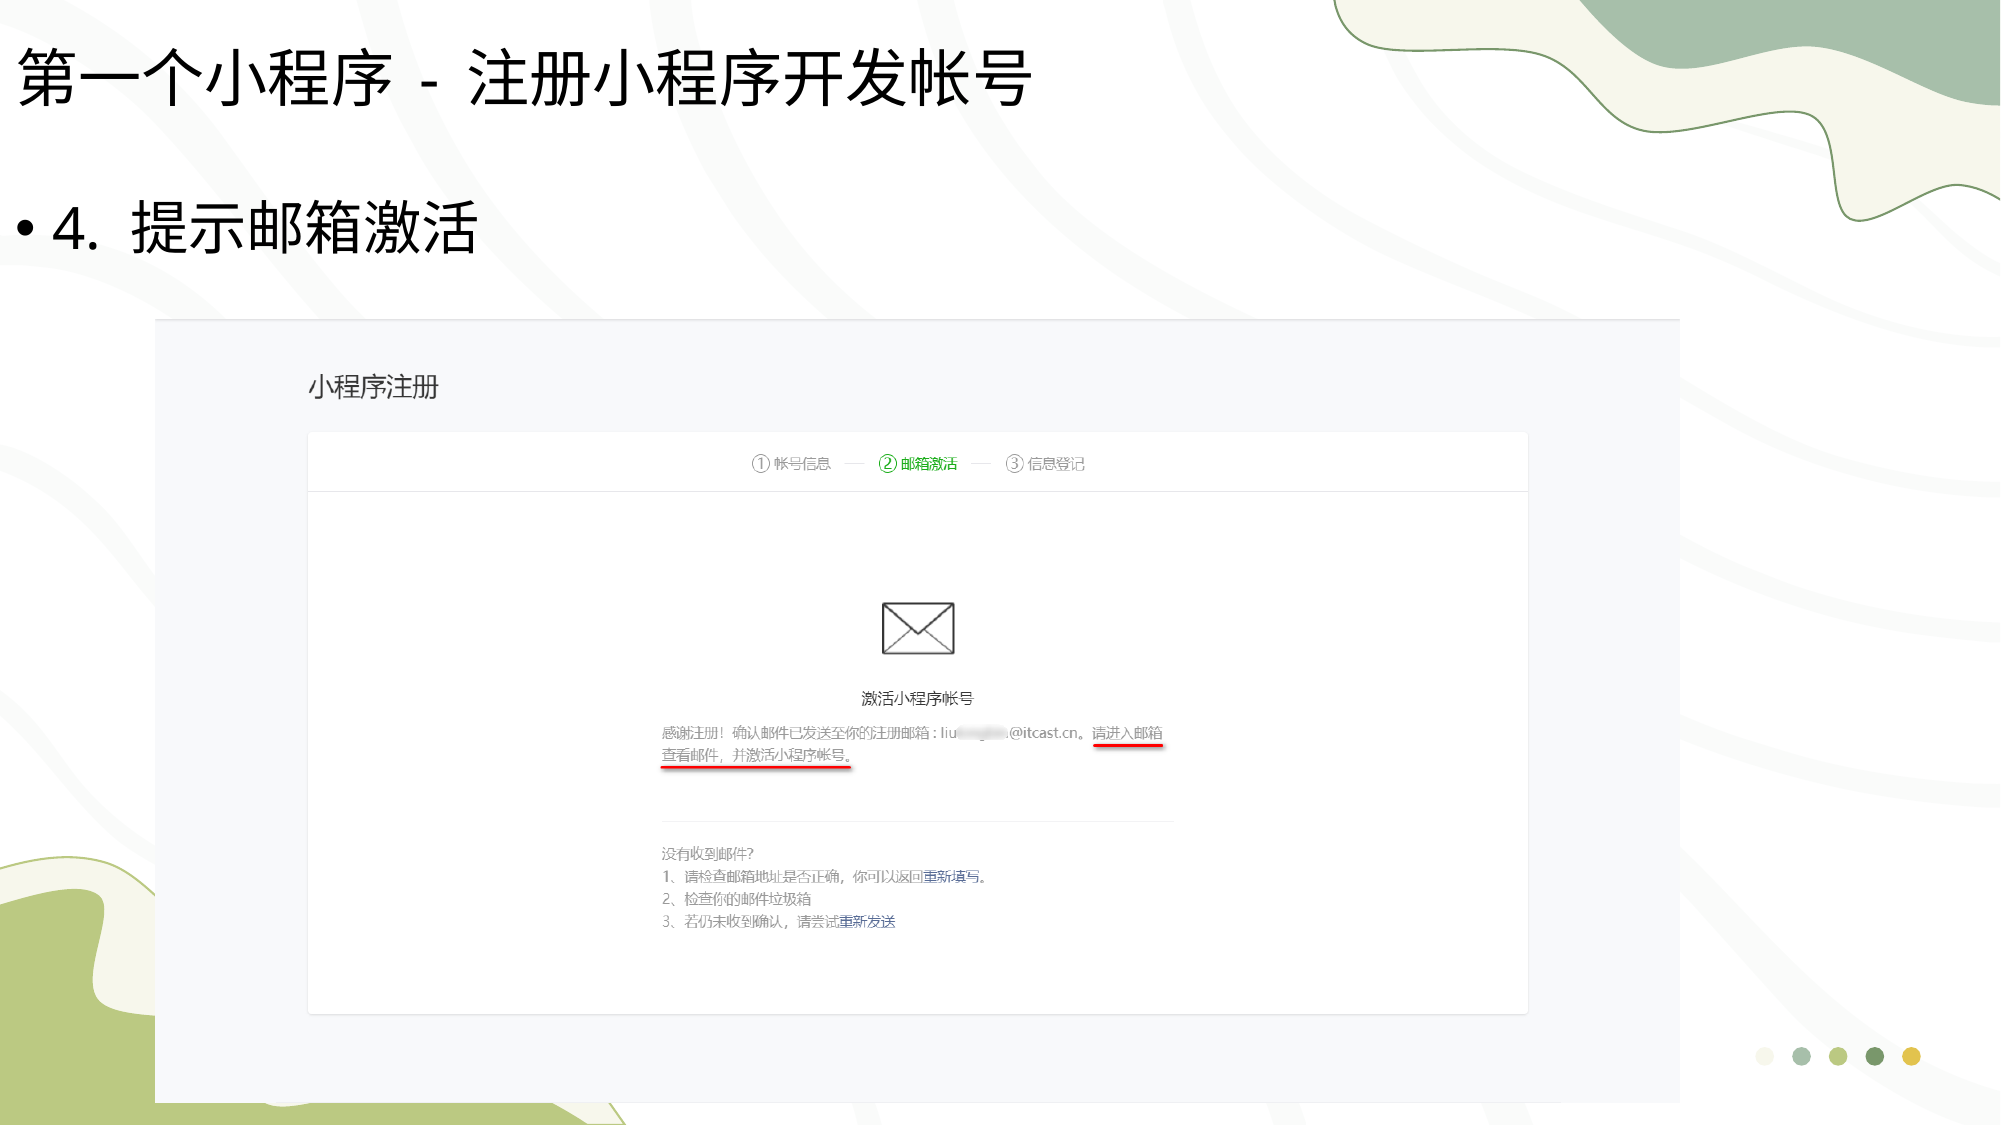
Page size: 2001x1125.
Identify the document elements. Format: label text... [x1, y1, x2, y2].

list 4. 提示邮箱激活 [0, 192, 1616, 278]
title 第一个小程序 - 注册小程序开发帐号 [0, 38, 1439, 124]
picture [155, 319, 1680, 1103]
